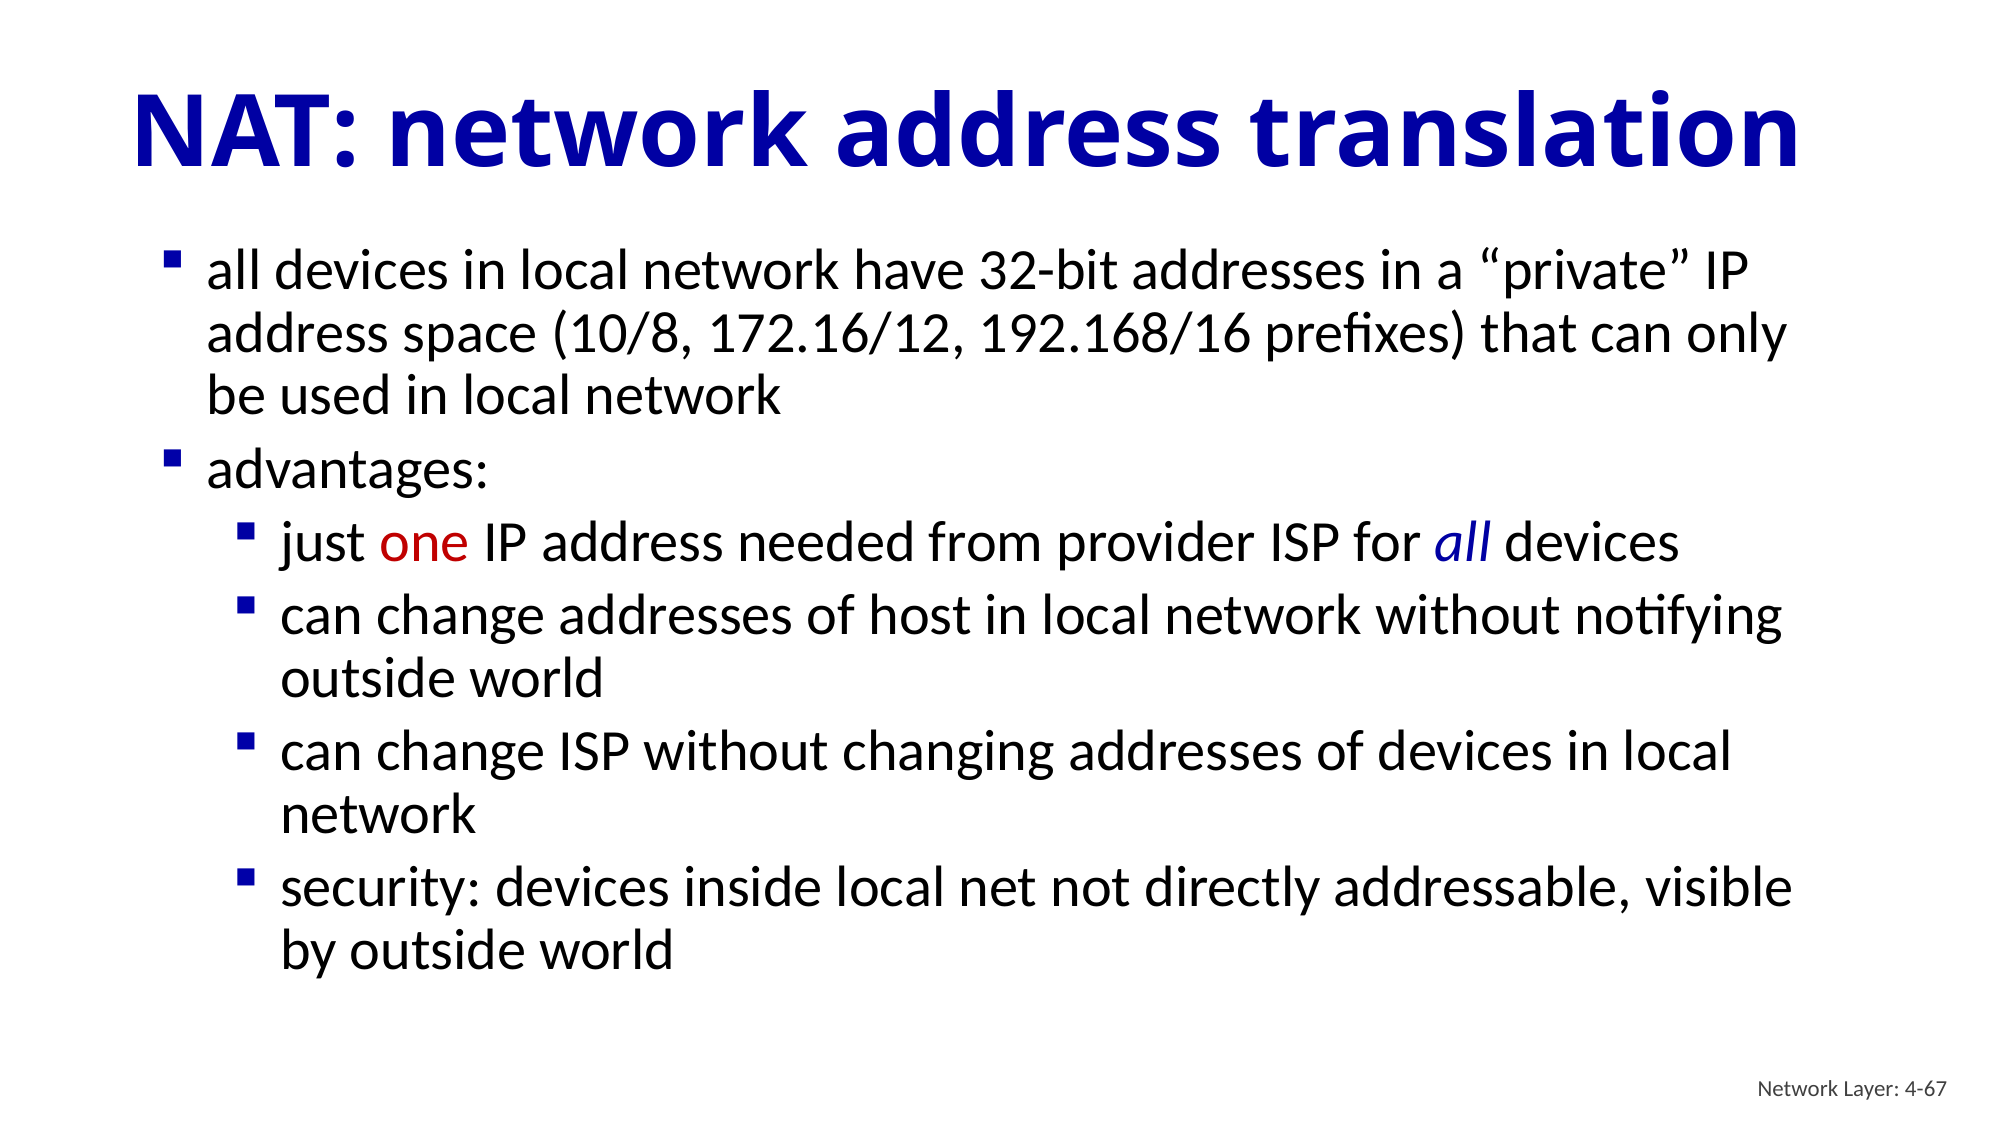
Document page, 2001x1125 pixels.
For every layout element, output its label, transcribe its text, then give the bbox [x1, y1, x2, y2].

text_box Network Layer: 4-67 [1512, 1056, 1963, 1117]
text_box NAT: network address translation [115, 46, 1841, 222]
text_box all devices in local network have 32-bit addresses in a “private” IP address space (10/8, 172.16/12, 192.168/16 prefixes) that can only be used in local network advantages: just one IP address needed from provider ISP for all devices can change addresses of host in local network without notifying outside world can change ISP without changing addresses of devices in local network security: devices inside local net not directly addressable, visible by outside world [77, 231, 1818, 1099]
